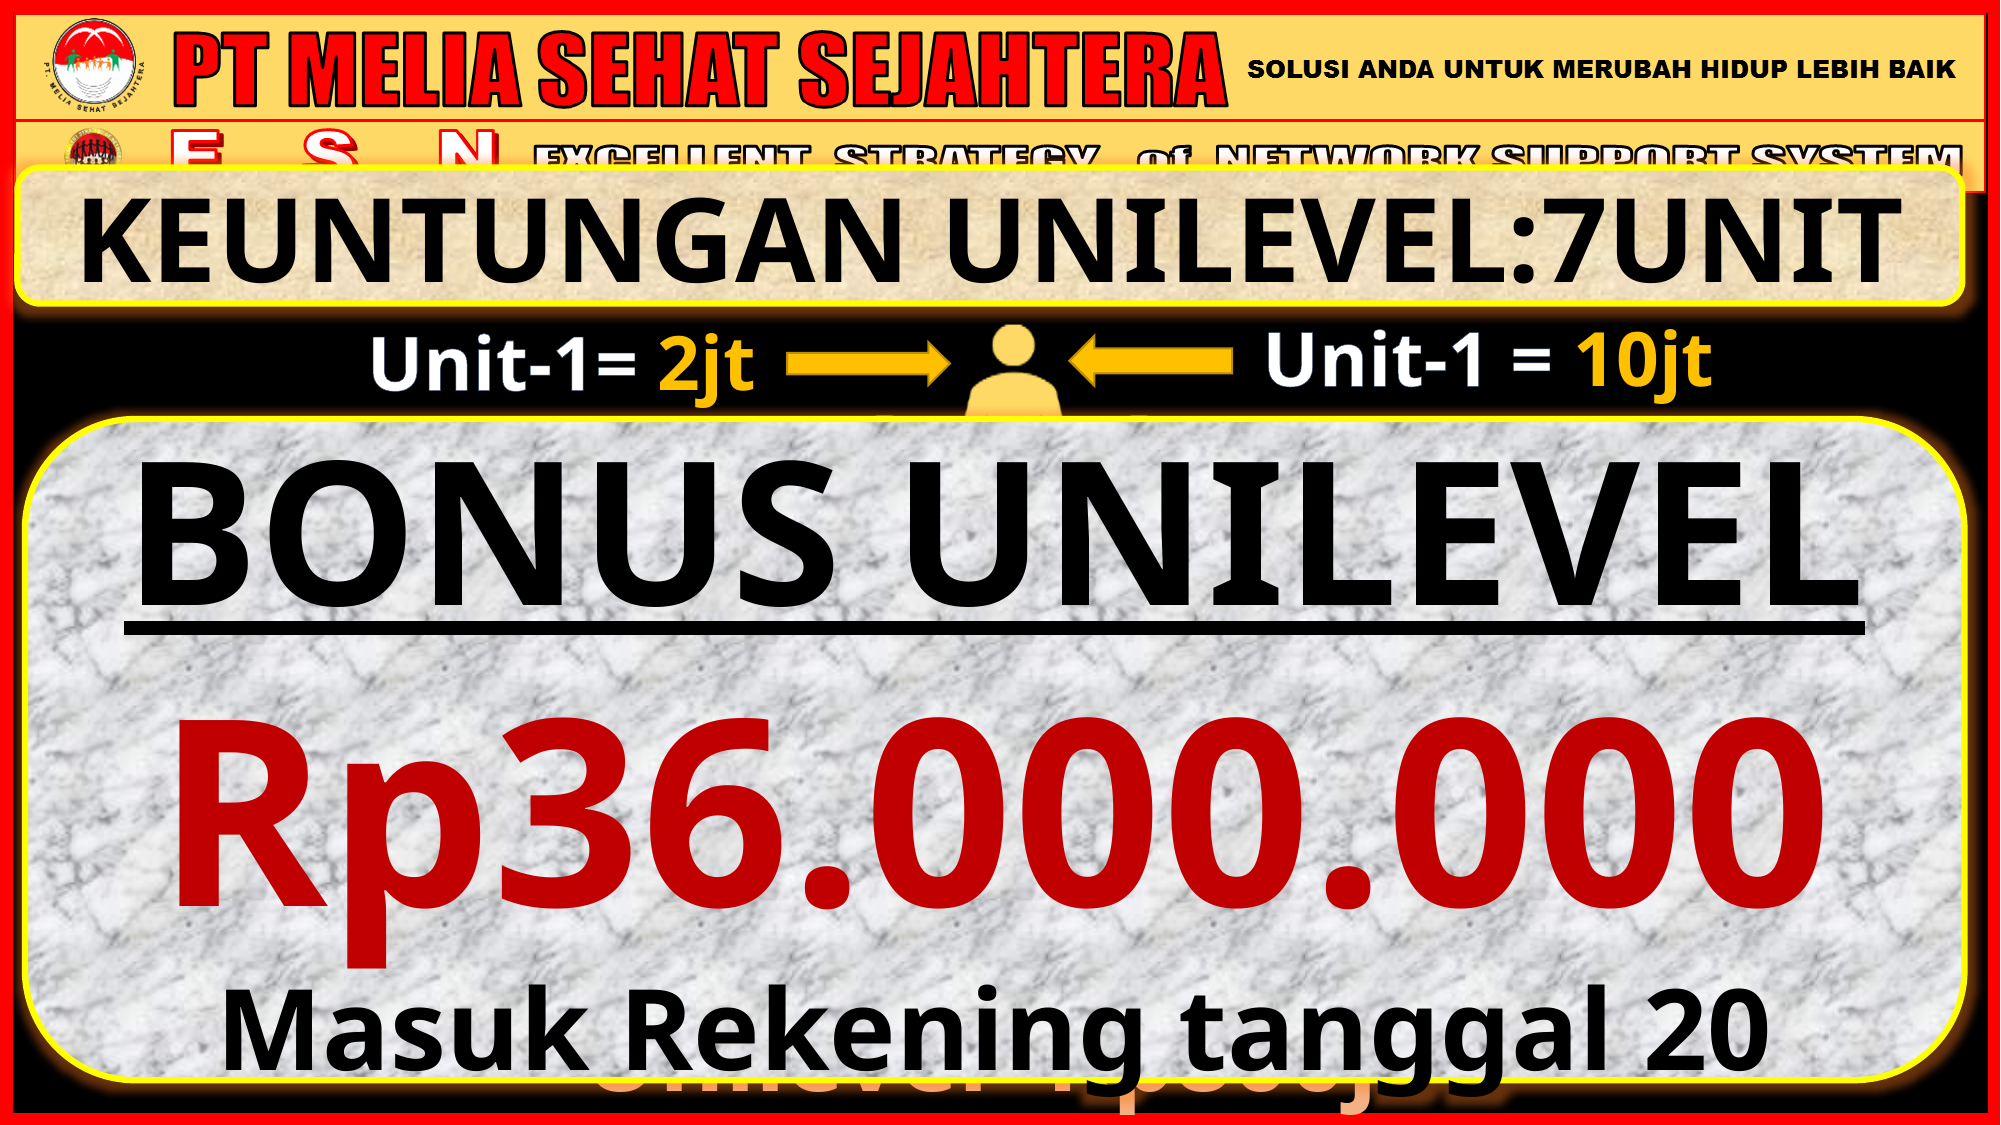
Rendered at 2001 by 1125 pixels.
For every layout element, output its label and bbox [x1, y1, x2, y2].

text_box [259, 786, 663, 1075]
text_box [188, 439, 811, 546]
text_box [330, 308, 950, 415]
text_box [146, 585, 769, 692]
text_box [1246, 600, 1929, 707]
text_box [1069, 303, 1754, 410]
picture [0, 0, 2000, 1125]
text_box [1365, 784, 1781, 1073]
text_box [687, 316, 1330, 868]
text_box [1200, 441, 1885, 548]
